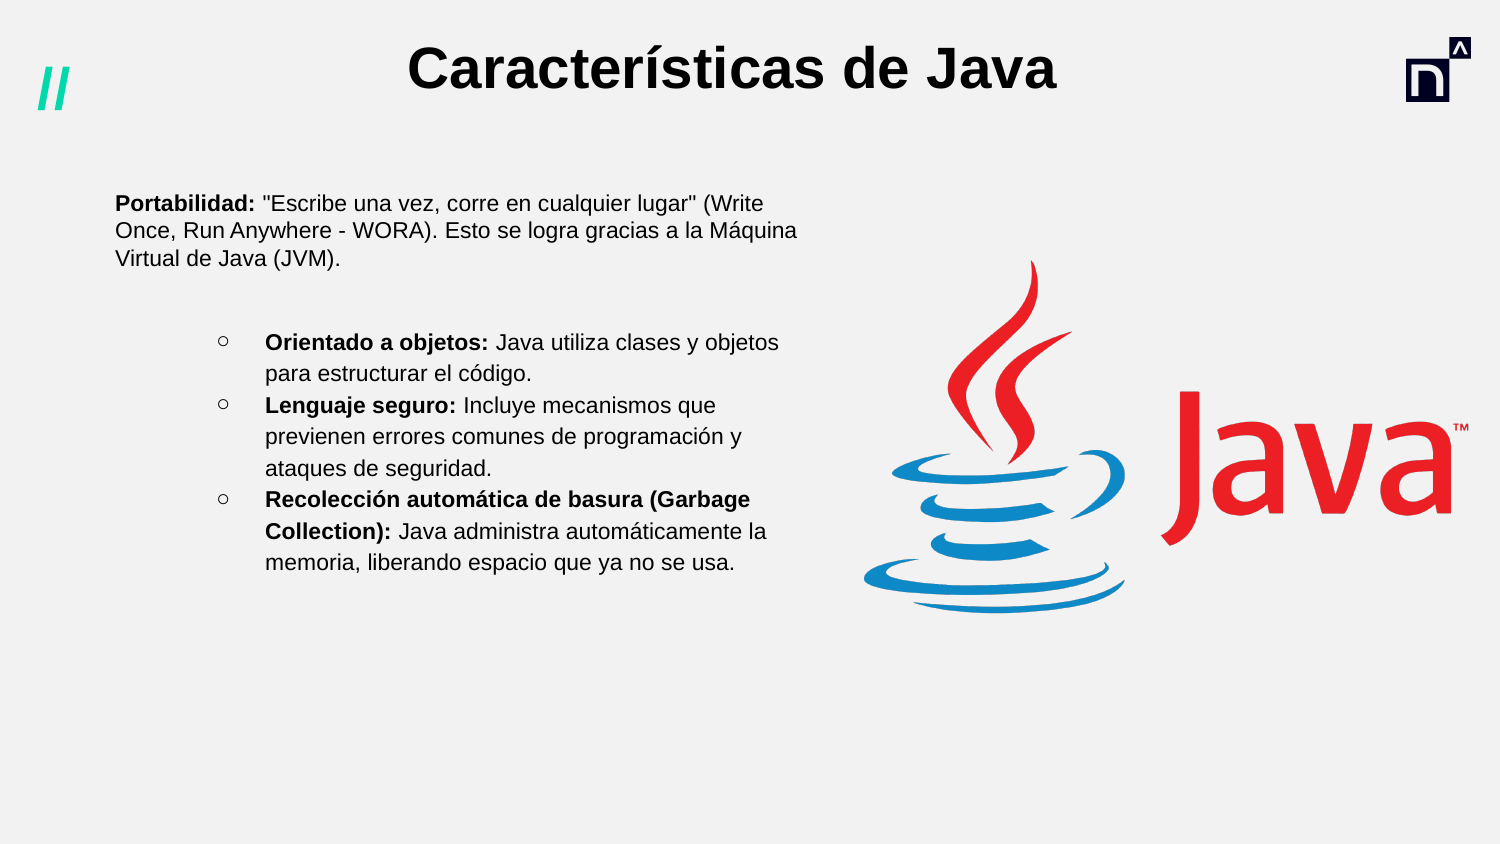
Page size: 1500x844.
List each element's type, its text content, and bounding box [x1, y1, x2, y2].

picture [1406, 37, 1471, 102]
title Características de Java [100, 15, 1366, 163]
picture [858, 242, 1473, 627]
subtitle Portabilidad: "Escribe una vez, corre en cualquier lugar" (Write Once, Run Anywhere - WORA). Esto se logra gracias a la Máquina Virtual de Java (JVM). Orientado a objetos: Java utiliza clases y objetos para estructurar el código. Lenguaje seguro: Incluye mecanismos que previenen errores comunes de programación y ataques de seguridad. Recolección automática de basura (Garbage Collection): Java administra automáticamente la memoria, liberando espacio que ya no se usa. [100, 138, 837, 731]
